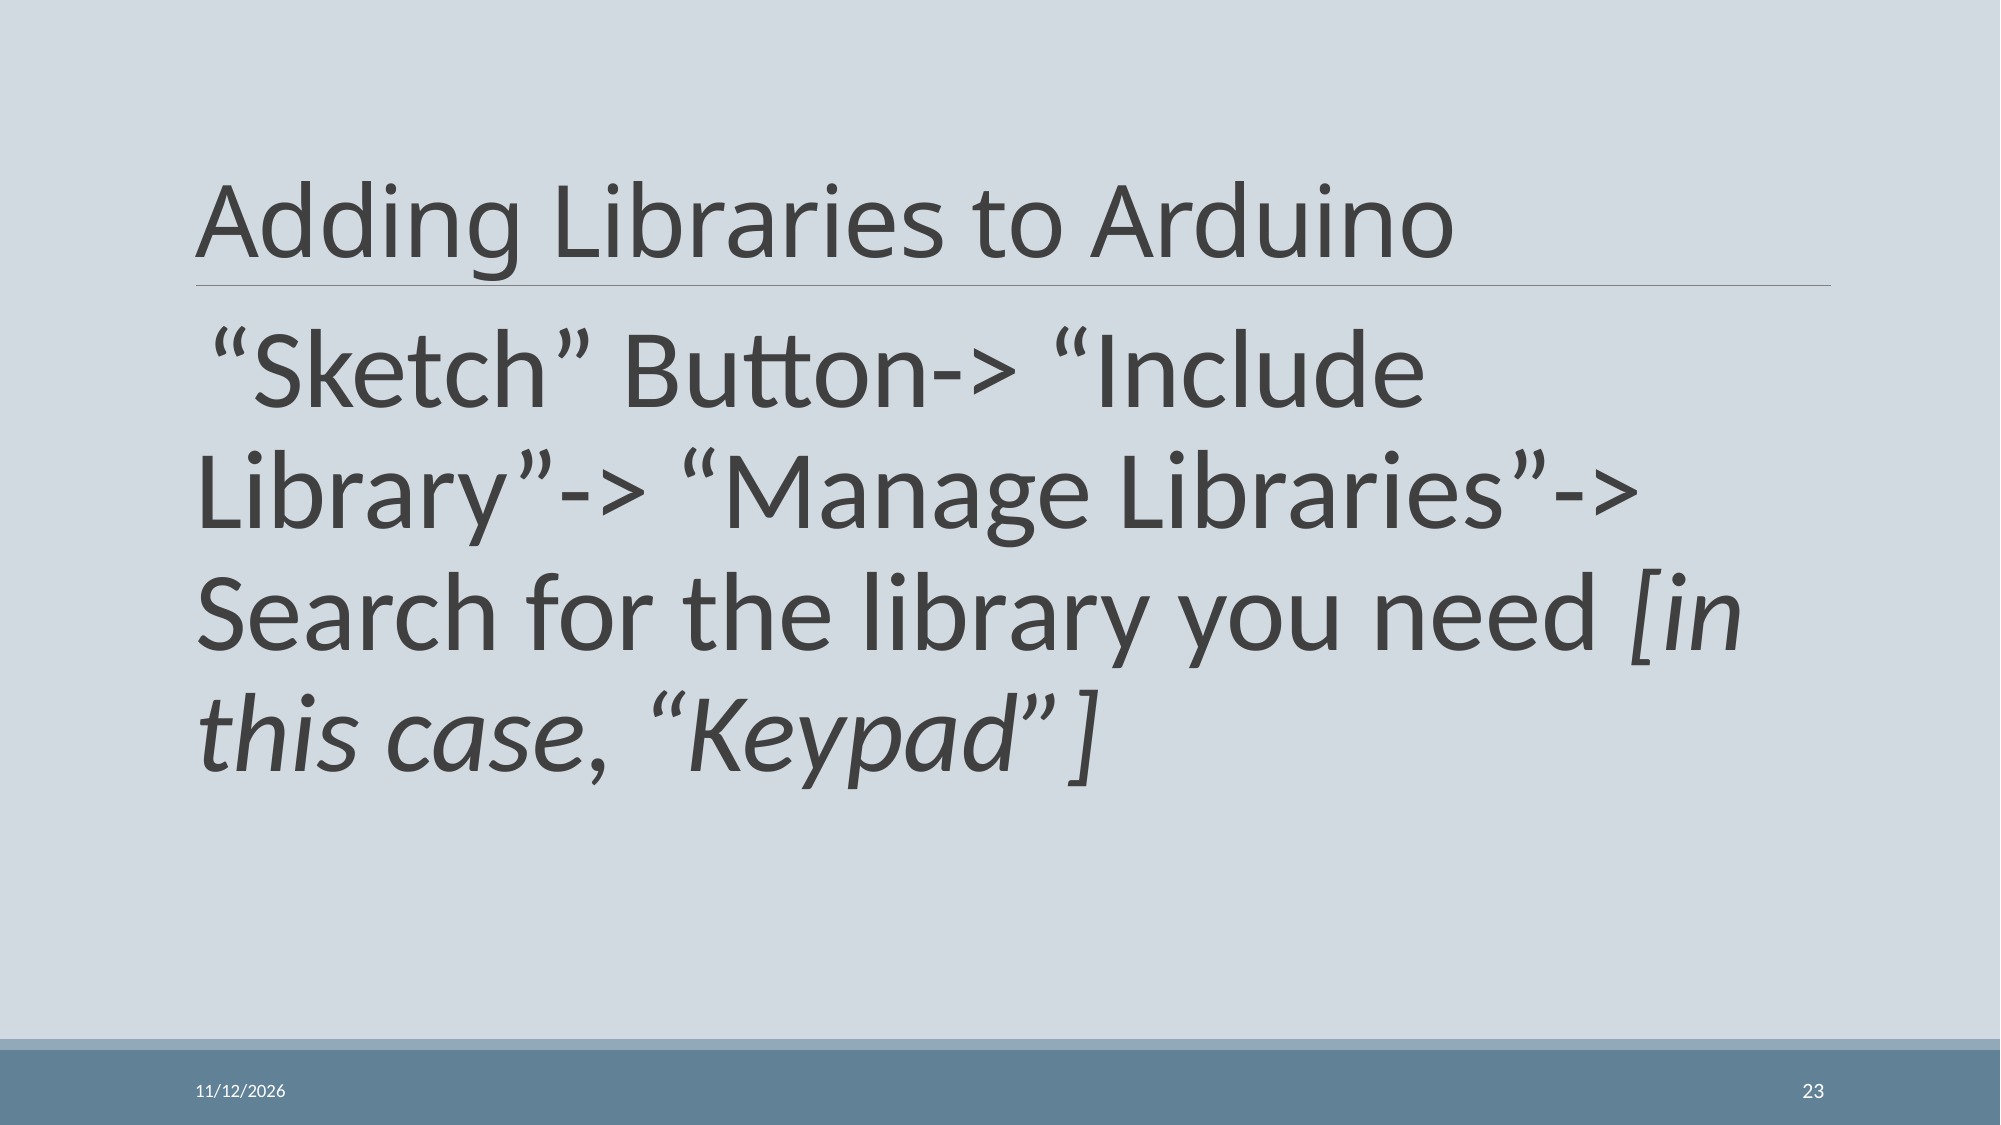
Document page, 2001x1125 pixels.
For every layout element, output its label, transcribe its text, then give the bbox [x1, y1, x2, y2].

slide_number 23 [1624, 1059, 1840, 1120]
list “Sketch” Button-> “Include Library”-> “Manage Libraries”-> Search for the library you need [in this case, “Keypad”] [180, 302, 1830, 963]
title Adding Libraries to Arduino [180, 47, 1830, 285]
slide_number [180, 1059, 586, 1120]
